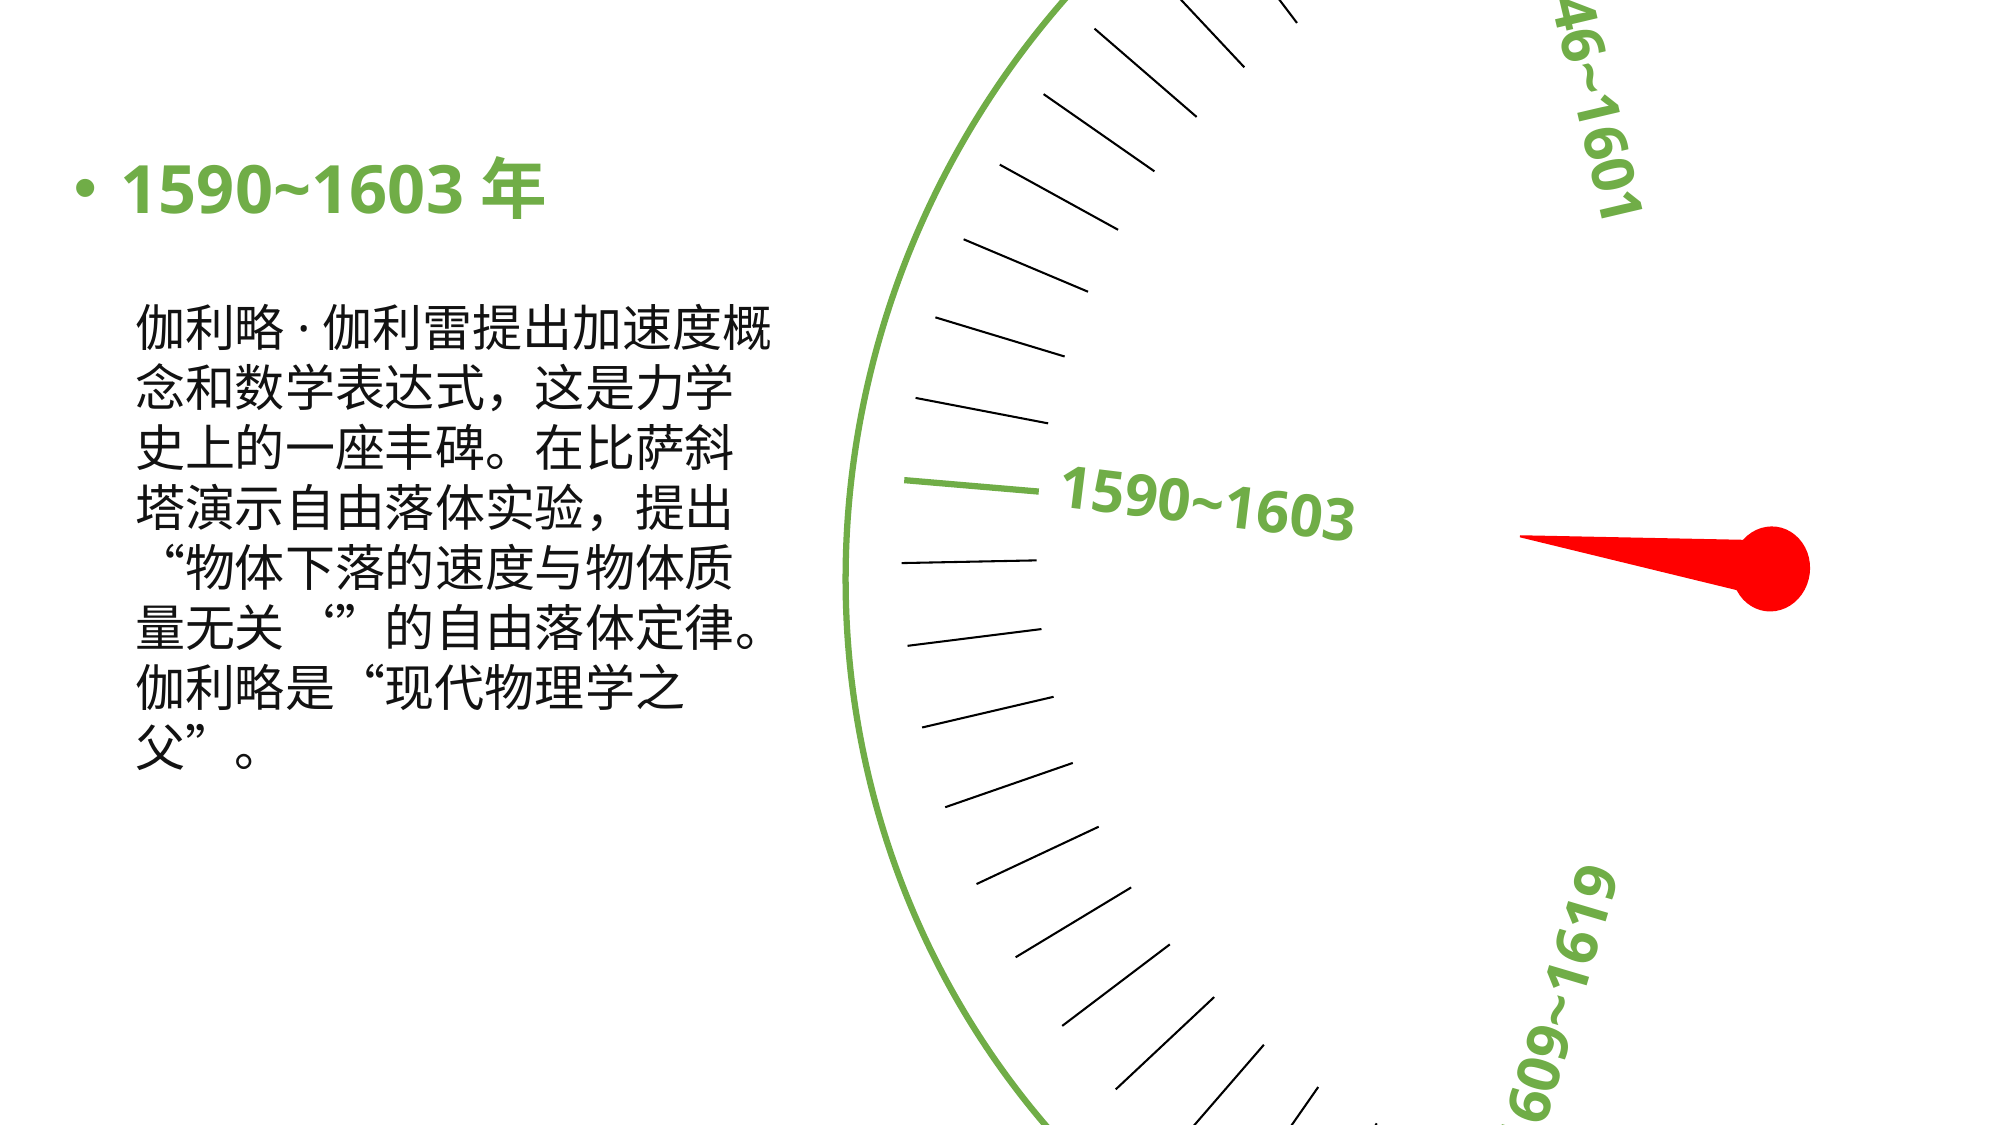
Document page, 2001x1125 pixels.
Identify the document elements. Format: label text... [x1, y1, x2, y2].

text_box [1518, 513, 1810, 597]
text_box 伽利略·伽利雷提出加速度概念和数学表达式，这是力学史上的一座丰碑。在比萨斜塔演示自由落体实验，提出“物体下落的速度与物体质量无关‘”的自由落体定律。伽利略是“现代物理学之父”。 [120, 288, 792, 784]
text_box 1590~1603年 [58, 139, 754, 235]
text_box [853, 0, 2000, 1125]
